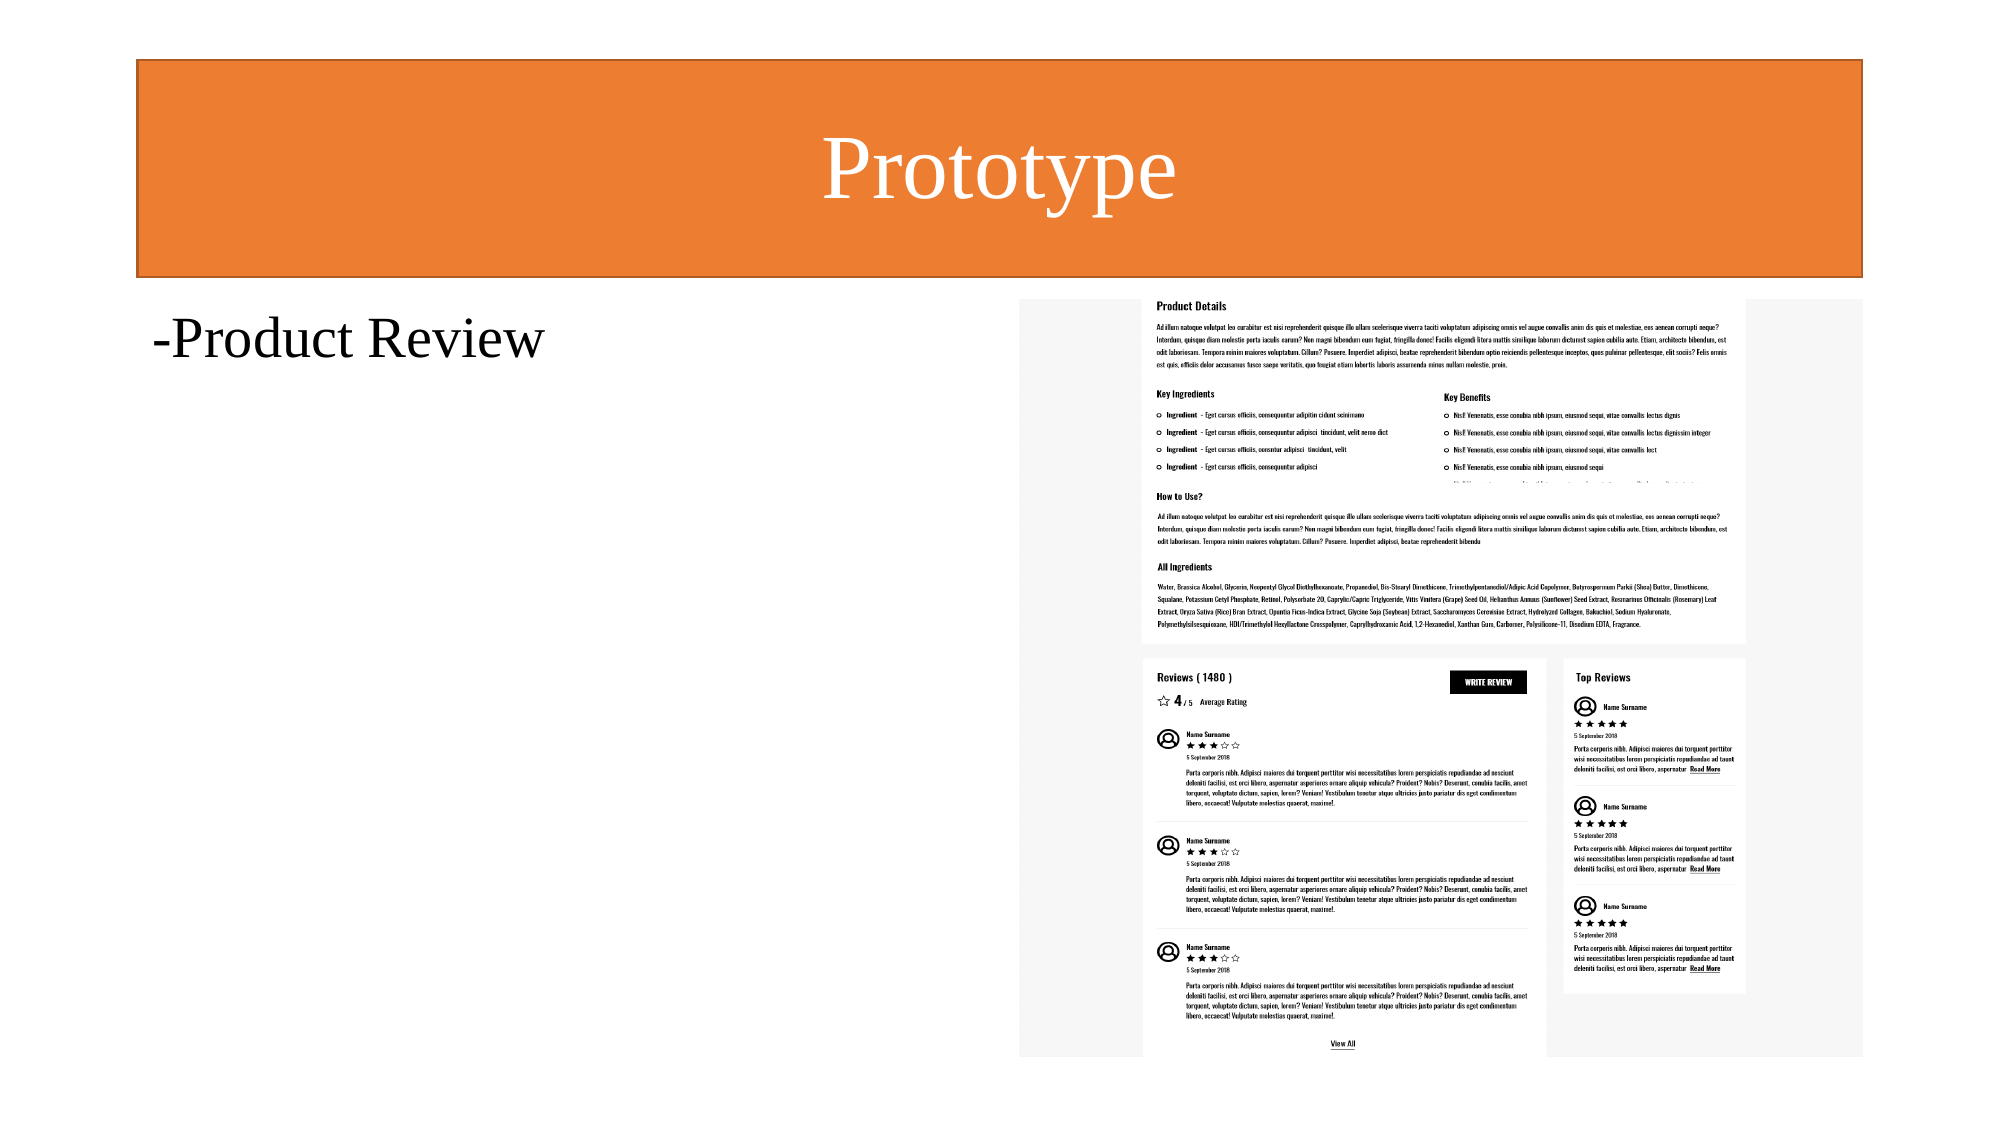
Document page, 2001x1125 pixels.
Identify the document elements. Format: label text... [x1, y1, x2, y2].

title Prototype [136, 59, 1863, 278]
list -Product Review [137, 299, 988, 1014]
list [1019, 299, 1863, 1057]
